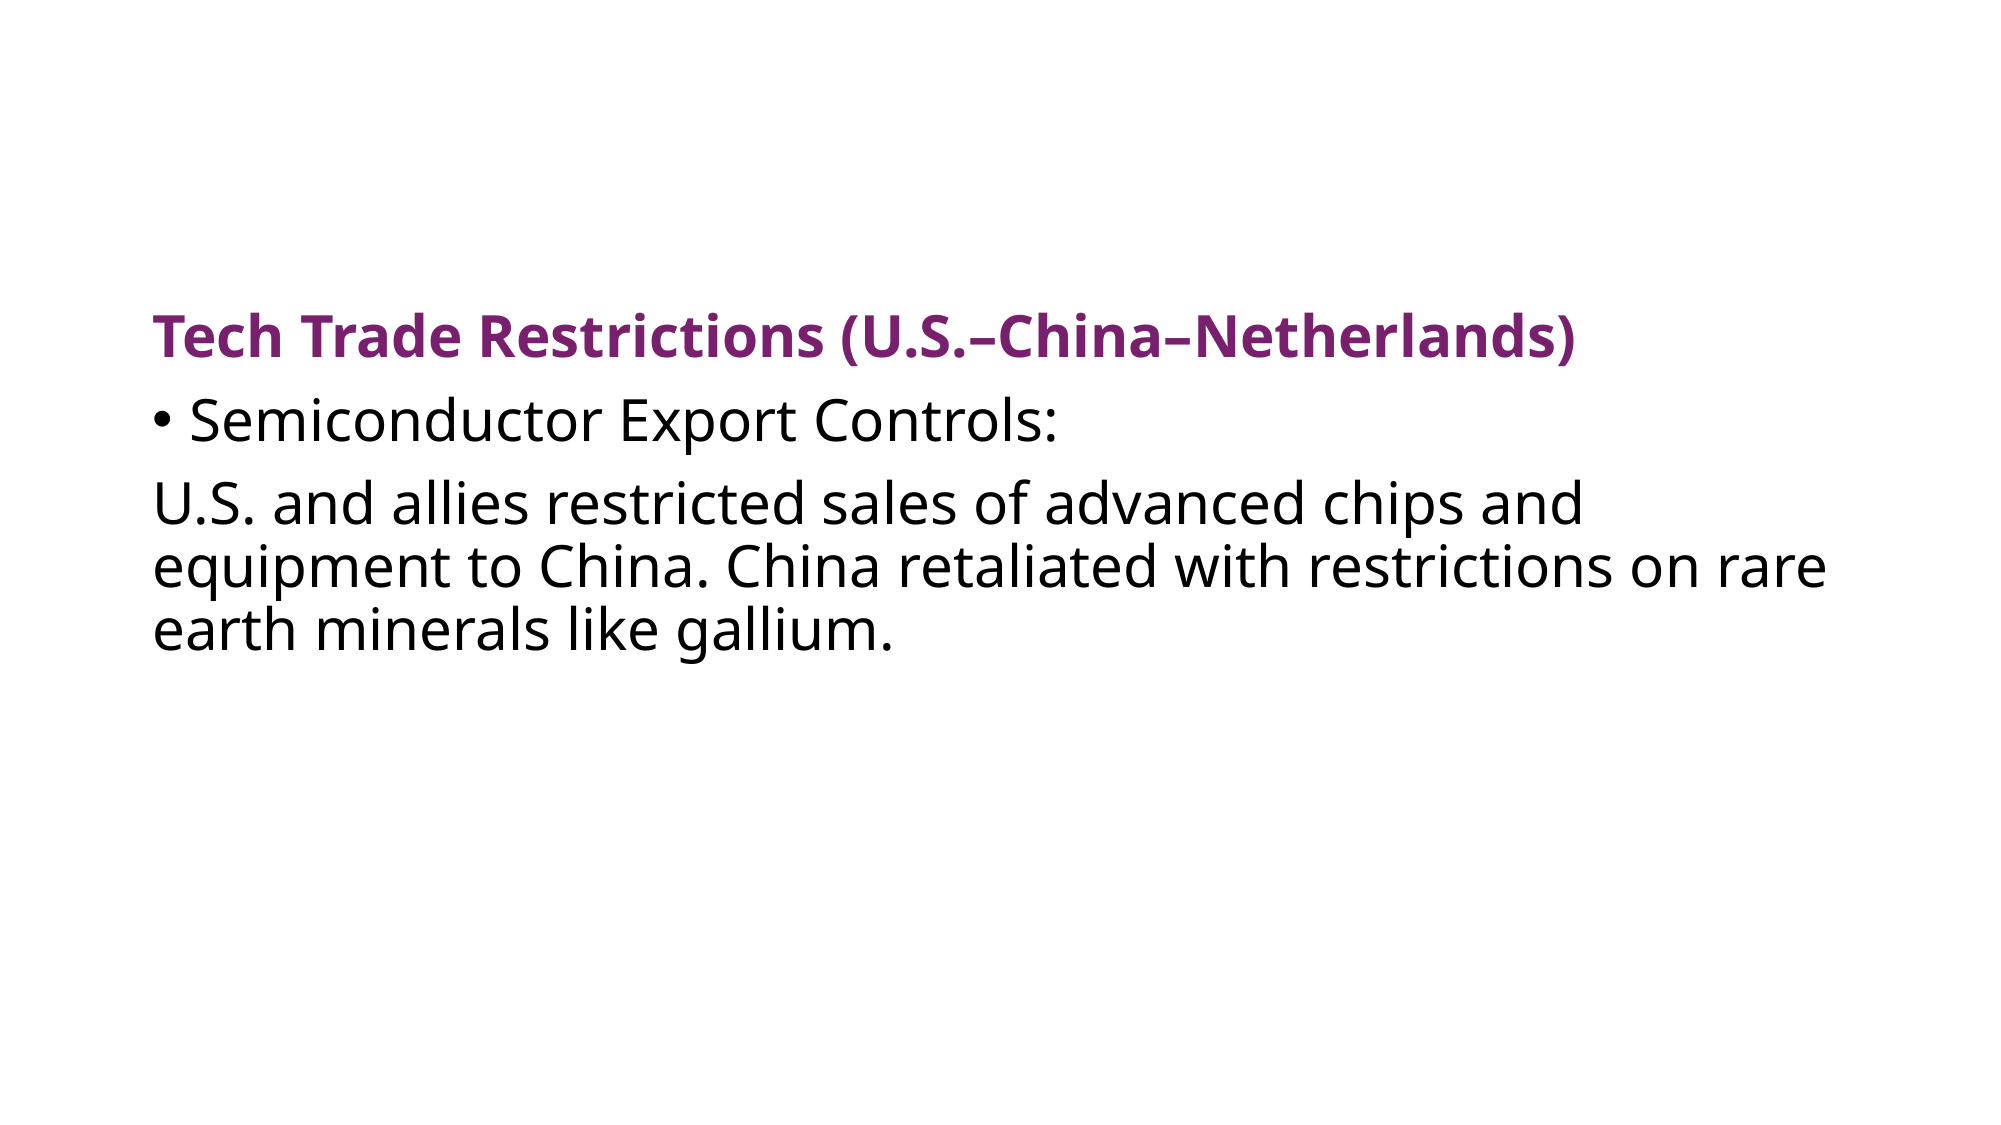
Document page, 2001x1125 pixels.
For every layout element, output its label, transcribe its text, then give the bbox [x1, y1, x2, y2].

list Tech Trade Restrictions (U.S.–China–Netherlands) Semiconductor Export Controls: U.S. and allies restricted sales of advanced chips and equipment to China. China retaliated with restrictions on rare earth minerals like gallium. [137, 299, 1863, 1014]
